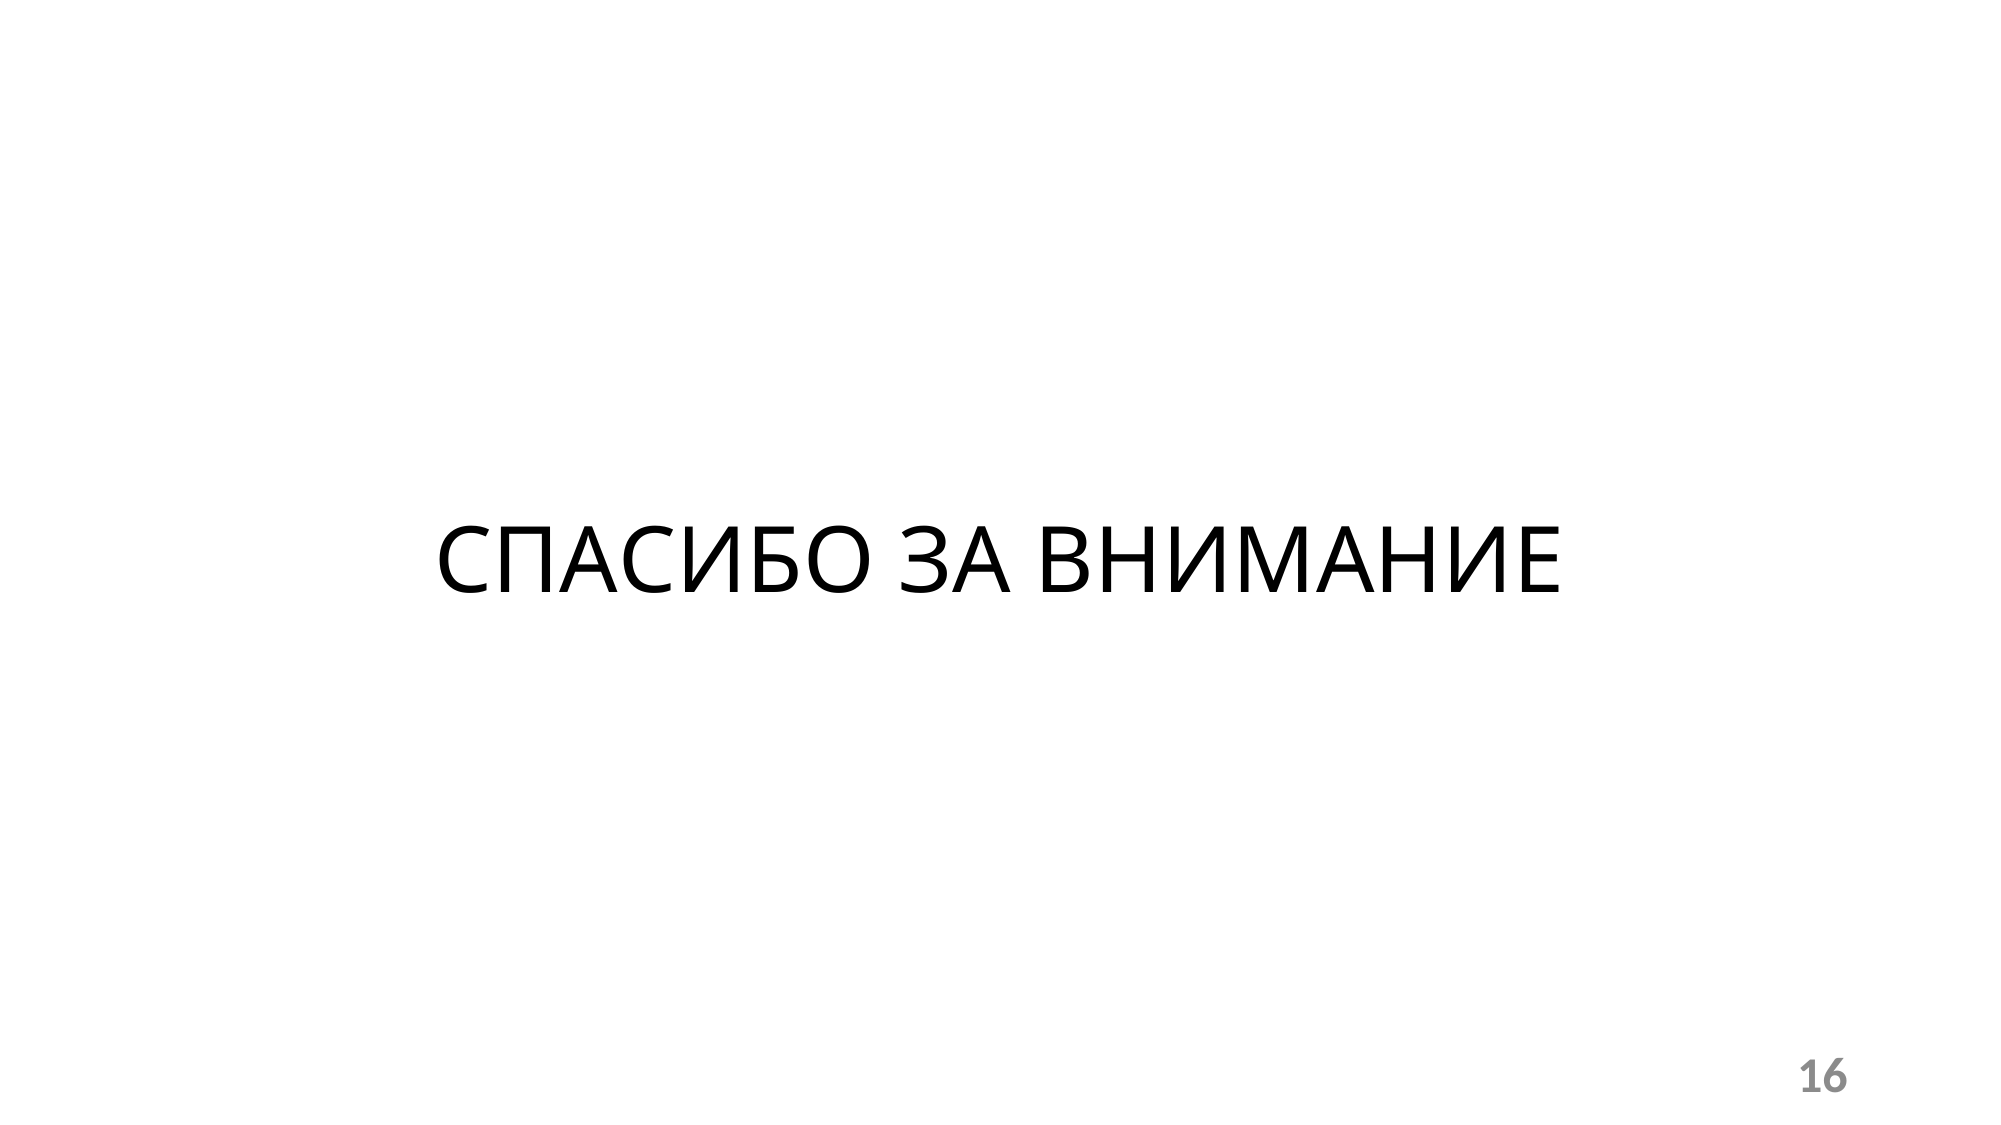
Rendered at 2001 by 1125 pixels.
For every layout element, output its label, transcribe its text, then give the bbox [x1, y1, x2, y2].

slide_number 16 [1412, 1042, 1863, 1103]
title СПАСИБО ЗА ВНИМАНИЕ [137, 453, 1863, 672]
